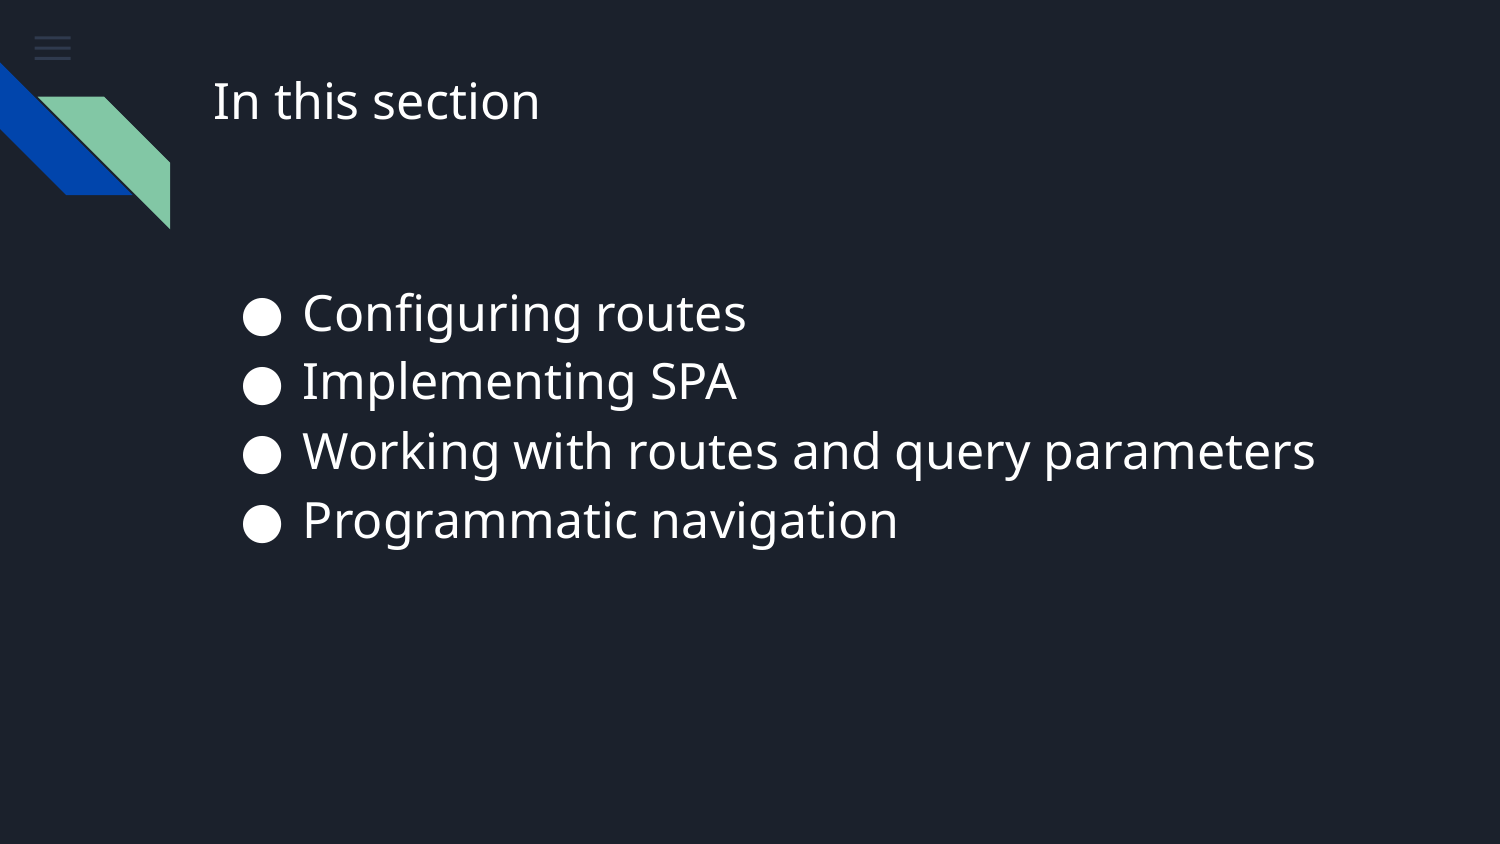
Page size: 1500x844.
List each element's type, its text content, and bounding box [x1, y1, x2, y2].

list Configuring routes Implementing SPA Working with routes and query parameters Programmatic navigation [212, 257, 1338, 796]
title In this section [198, 45, 1119, 144]
